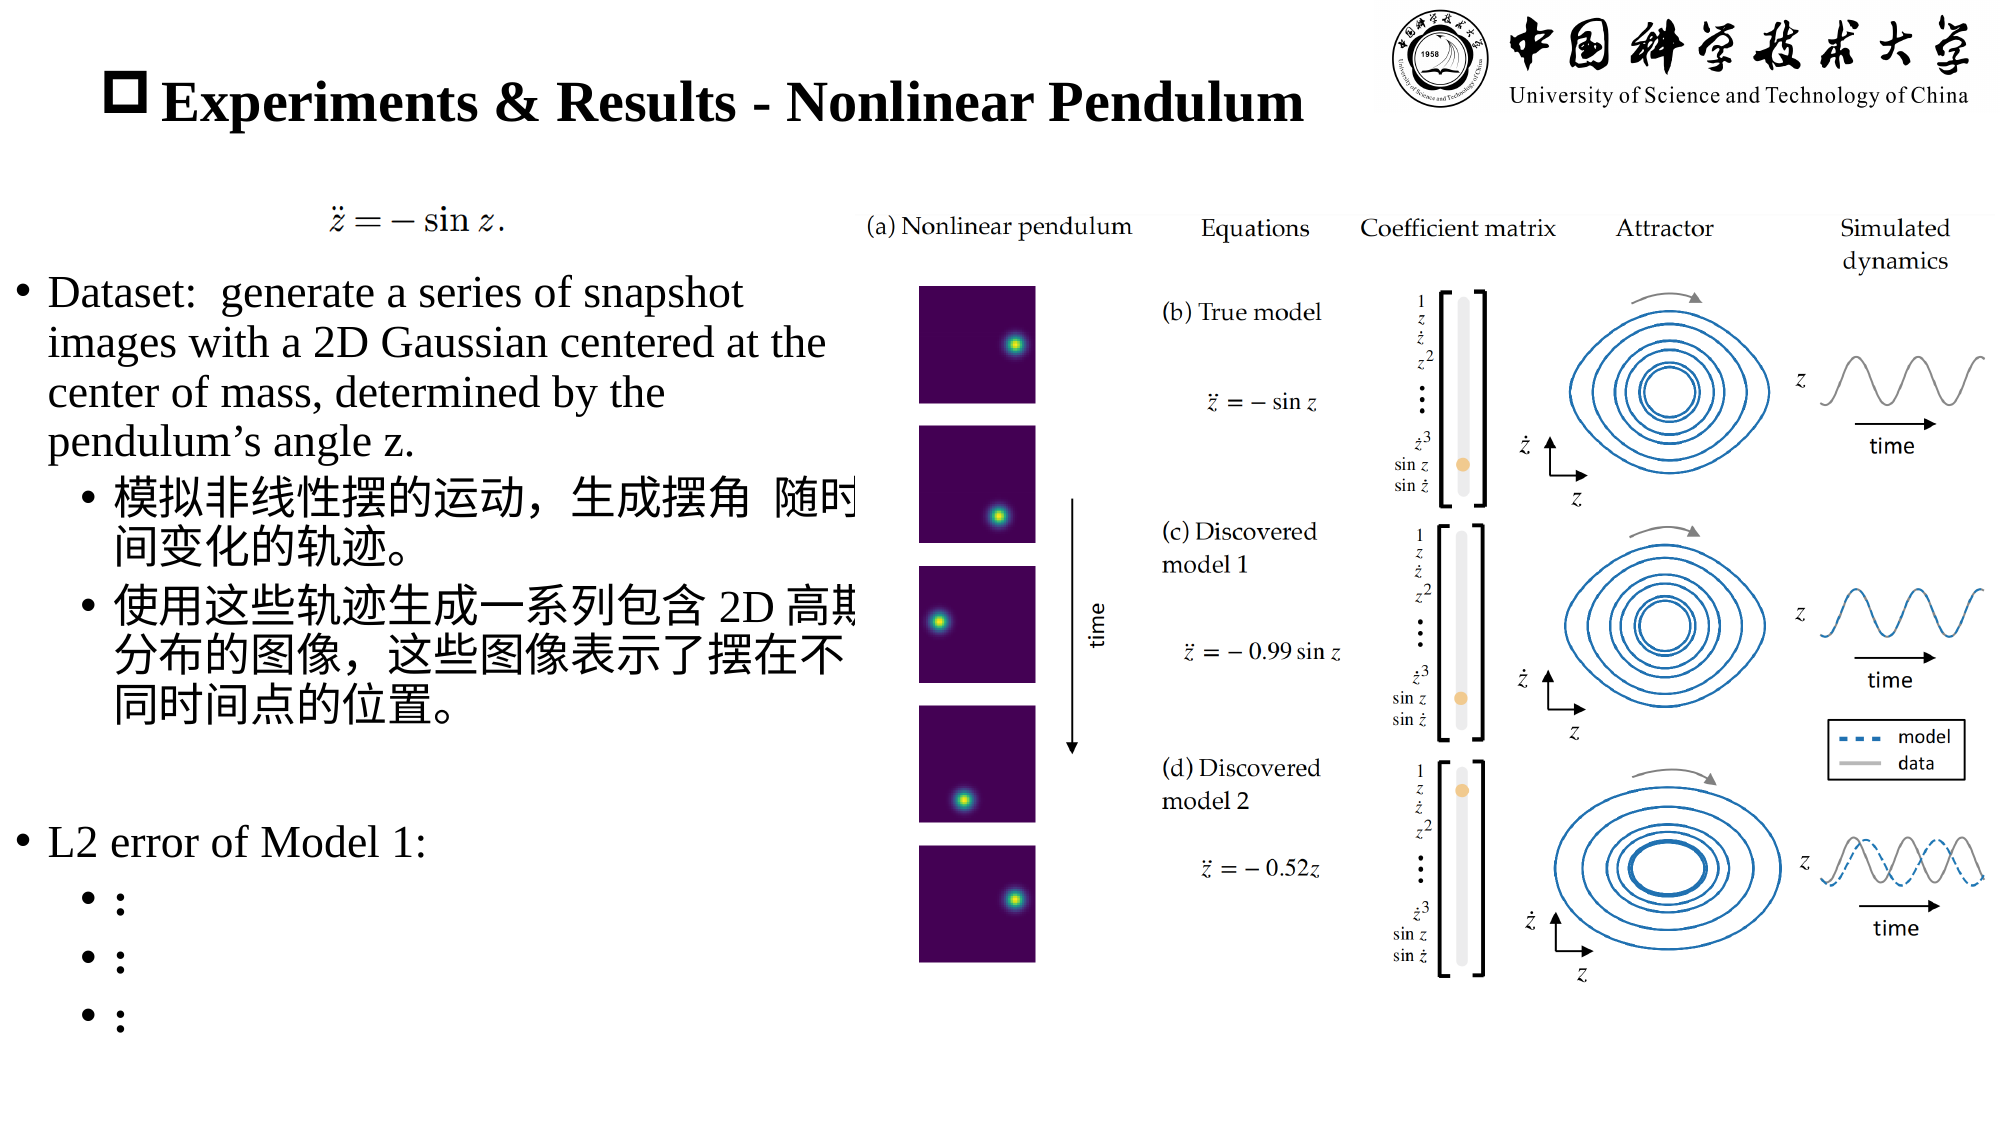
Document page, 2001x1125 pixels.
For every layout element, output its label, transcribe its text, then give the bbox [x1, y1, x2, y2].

title Experiments & Results - Nonlinear Pendulum [84, 32, 1517, 174]
picture [301, 183, 555, 249]
picture [855, 214, 1995, 987]
picture [1374, 0, 2000, 113]
